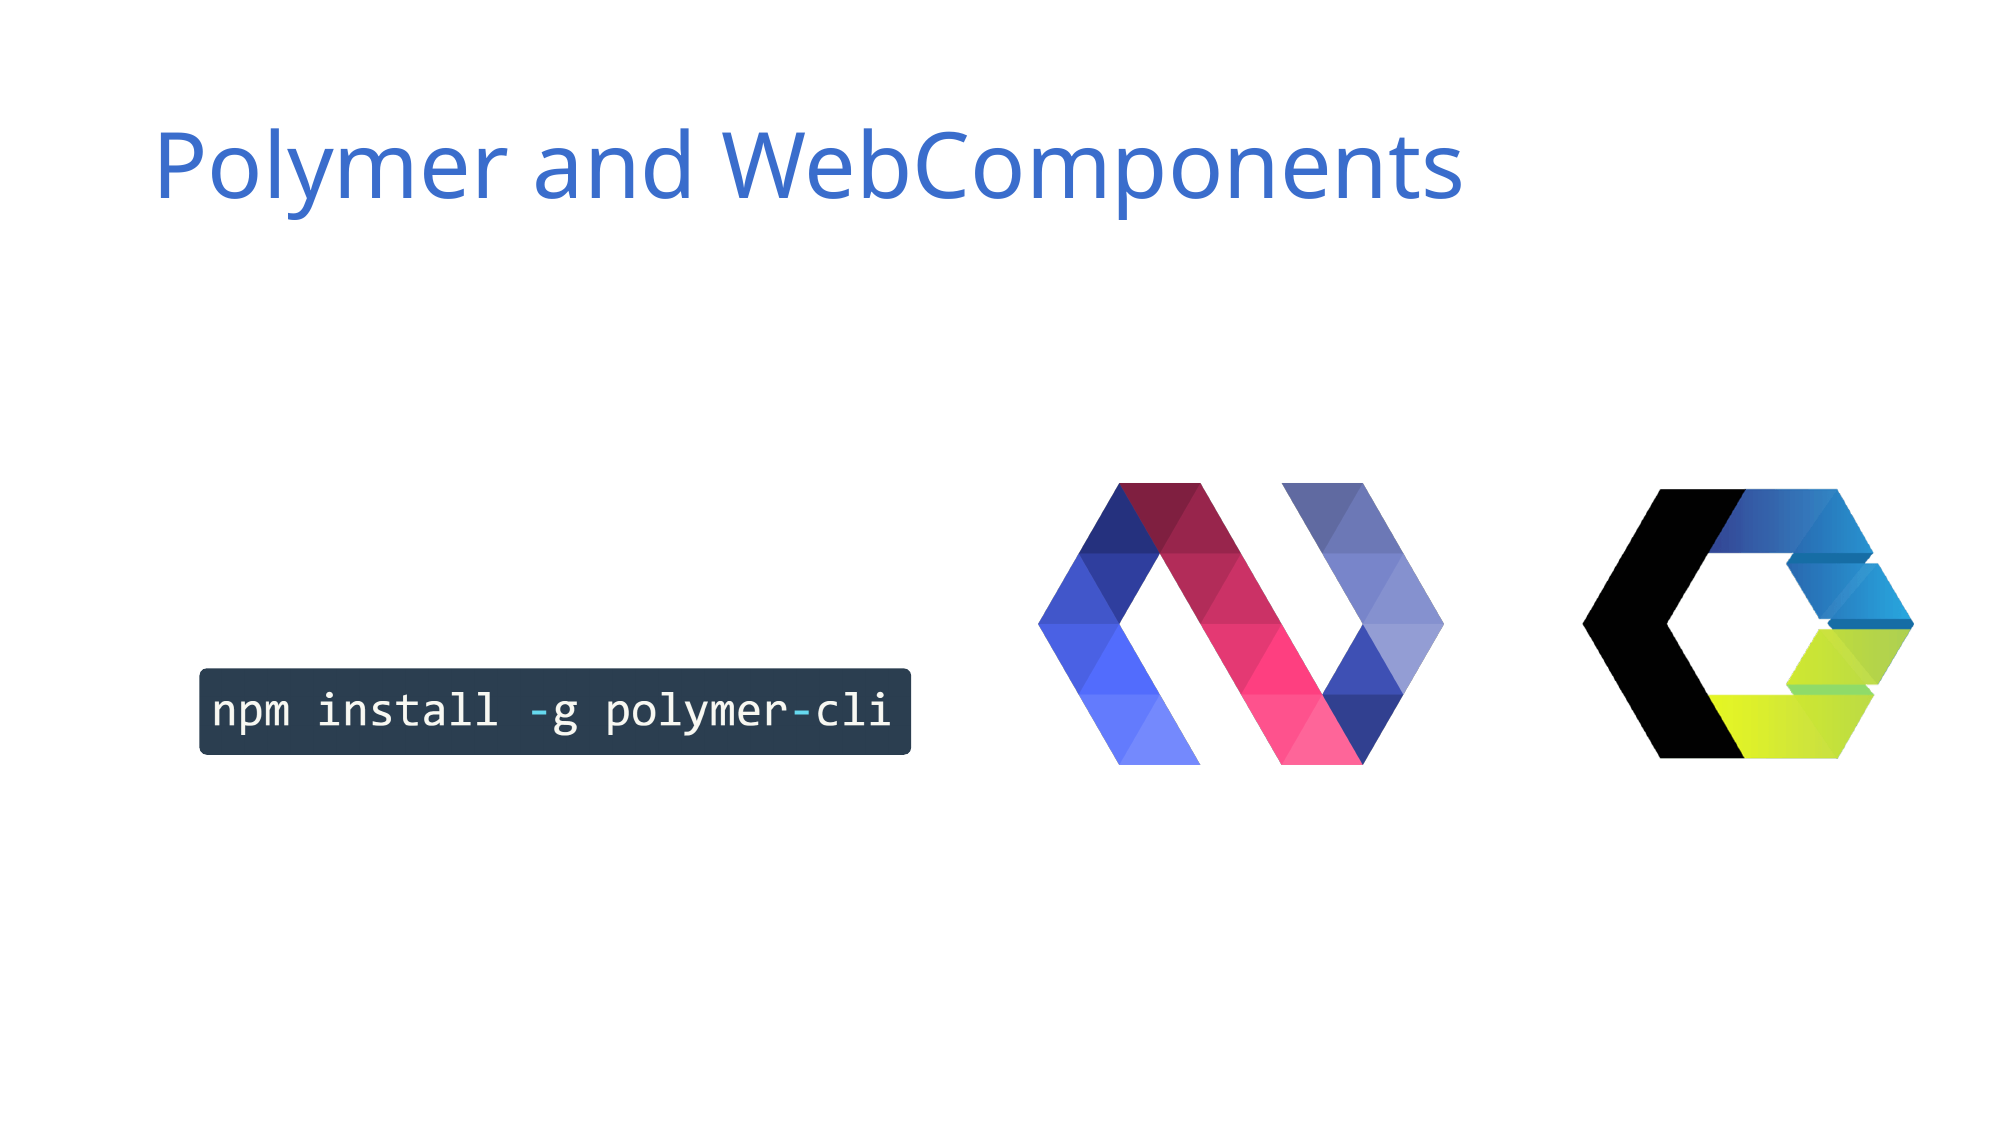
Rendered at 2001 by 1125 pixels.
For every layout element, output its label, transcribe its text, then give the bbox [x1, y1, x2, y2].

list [1038, 482, 1444, 765]
title Polymer and WebComponents [137, 59, 1863, 278]
picture [1497, 482, 1999, 765]
picture [199, 668, 912, 755]
